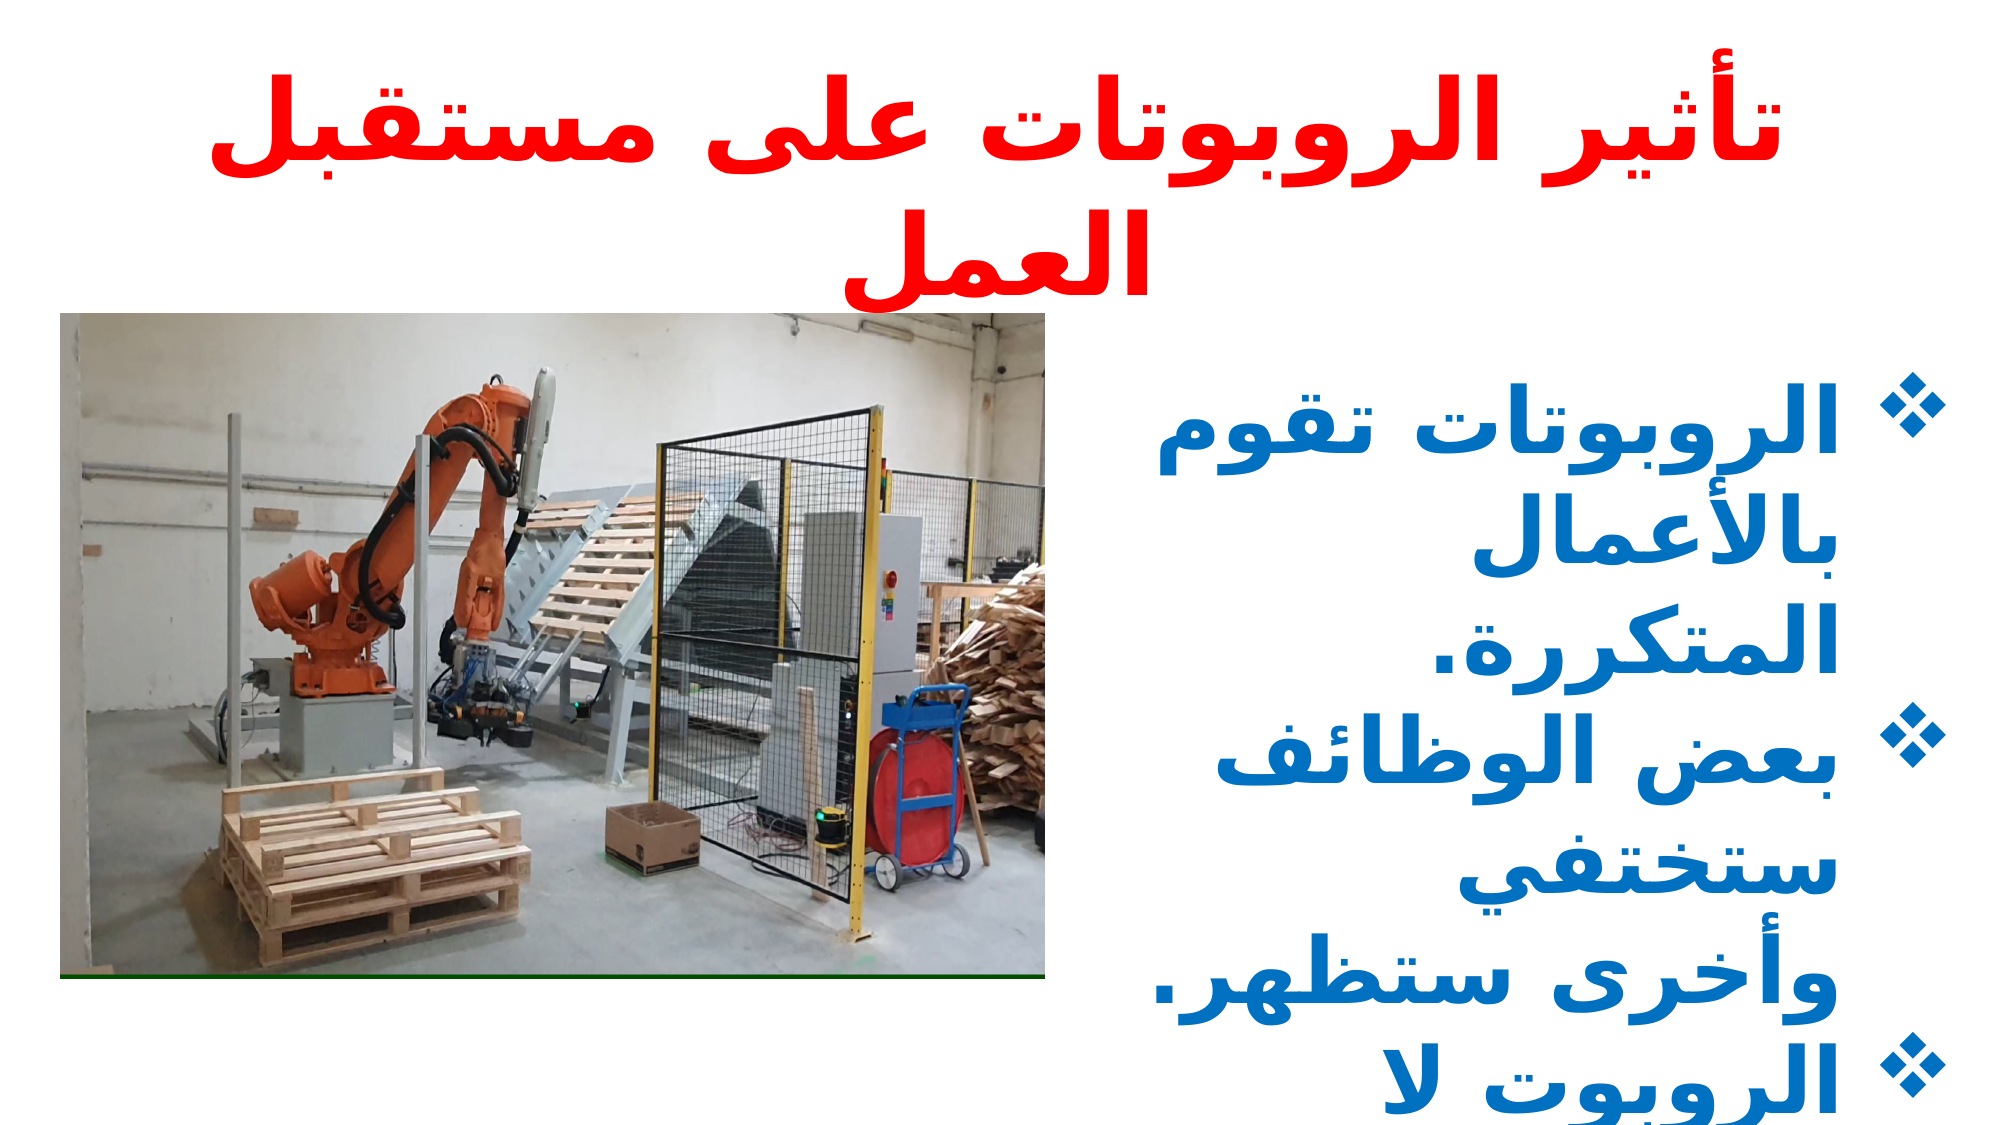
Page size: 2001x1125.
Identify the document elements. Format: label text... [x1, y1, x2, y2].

text_box تأثير الروبوتات على مستقبل العمل [59, 41, 1936, 326]
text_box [59, 312, 1046, 979]
text_box الروبوتات تقوم بالأعمال المتكررة. بعض الوظائف ستختفي وأخرى ستظهر. الروبوت لا يمكنه تعويض الإنسان. [1118, 354, 1972, 1125]
